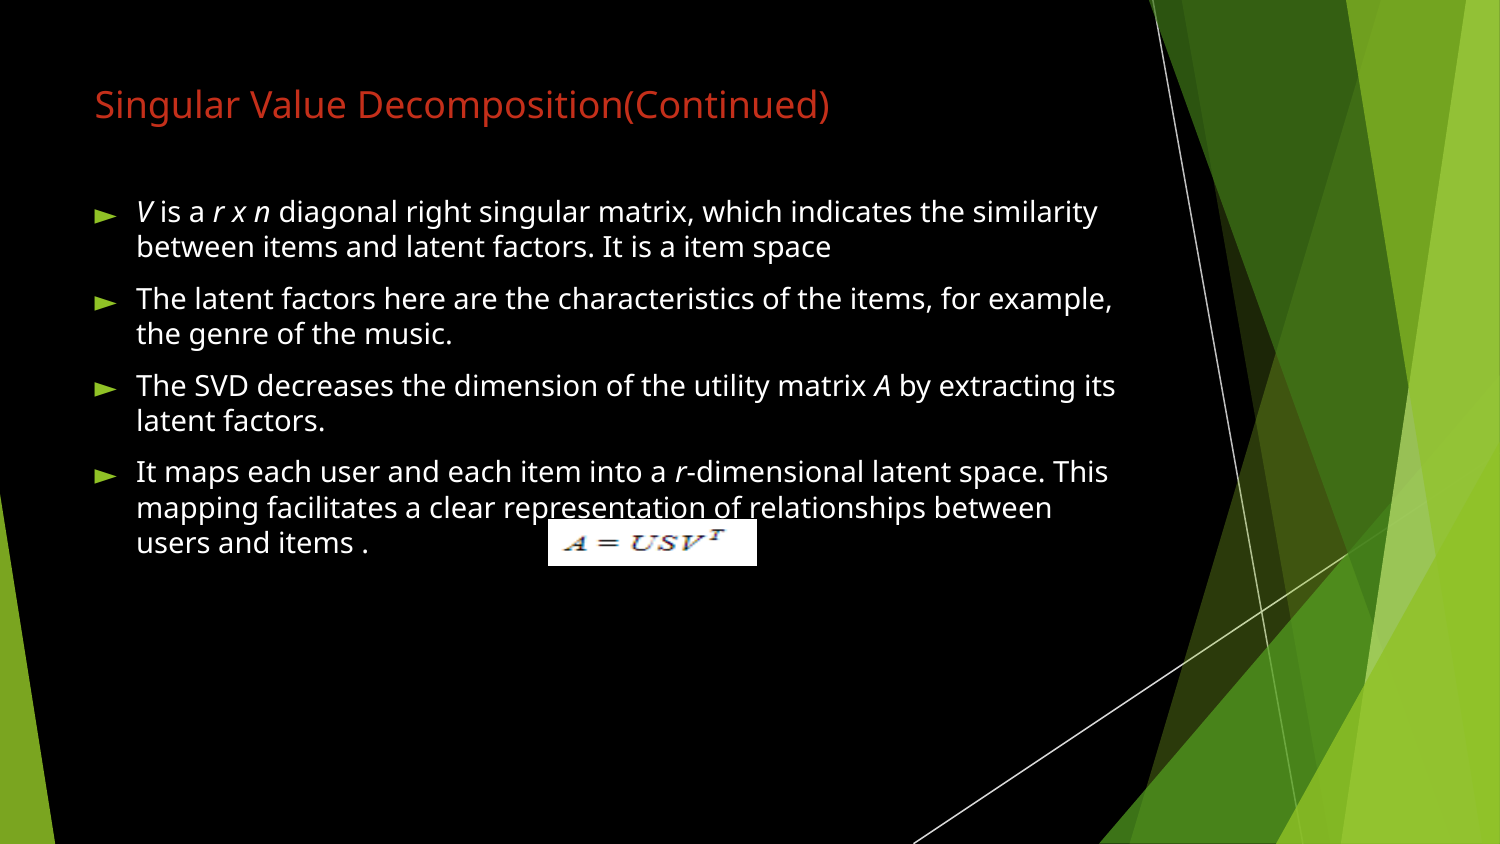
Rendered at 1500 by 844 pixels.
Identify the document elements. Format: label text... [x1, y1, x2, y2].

list V is a r x n diagonal right singular matrix, which indicates the similarity between items and latent factors. It is a item space V The latent factors here are the characteristics of the items, for example, the genre of the music. The SVD decreases the dimension of the utility matrix A by extracting its latent factors. It maps each user and each item into a r-dimensional latent space. This mapping facilitates a clear representation of relationships between users and items .x n diagonal right singular matrix, which indicates the similarity between items and latent factors. [83, 187, 1141, 666]
picture [548, 519, 757, 567]
title Singular Value Decomposition(Continued) [83, 75, 1141, 156]
